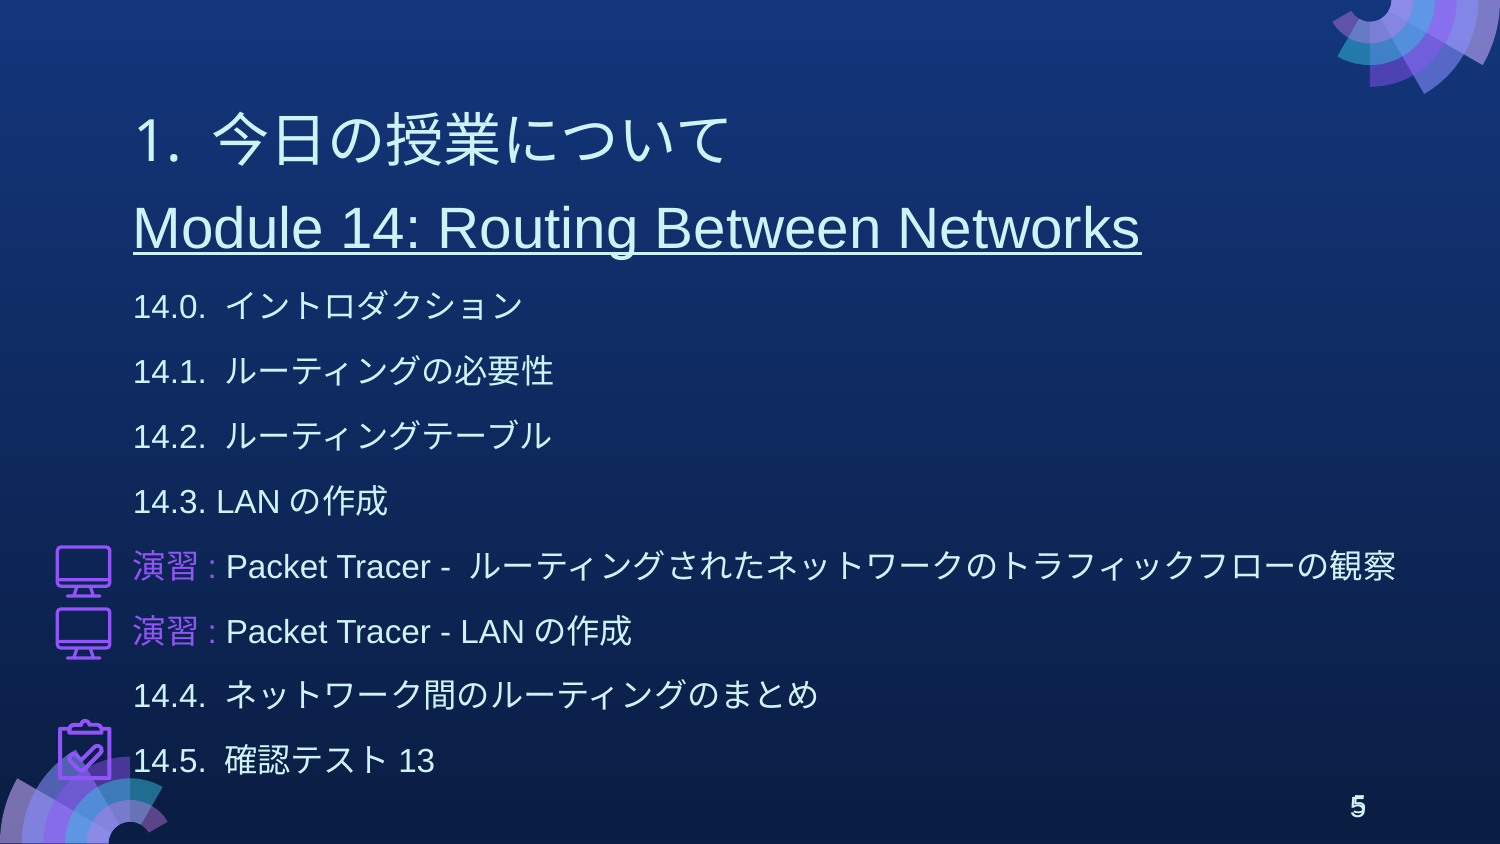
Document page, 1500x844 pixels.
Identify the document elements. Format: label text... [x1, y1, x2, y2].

footer 5 [875, 783, 1382, 829]
text_box Module 14: Routing Between Networks 14.0. イントロダクション 14.1. ルーティングの必要性 14.2. ルーティングテーブル 14.3. LANの作成 演習: Packet Tracer - ルーティングされたネットワークのトラフィックフローの観察 演習: Packet Tracer - LANの作成 14.4. ネットワーク間のルーティングのまとめ 14.5. 確認テスト13 [118, 182, 1464, 787]
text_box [57, 718, 112, 781]
title 1. 今日の授業について [118, 88, 1382, 183]
text_box [55, 545, 112, 598]
text_box [55, 607, 112, 660]
